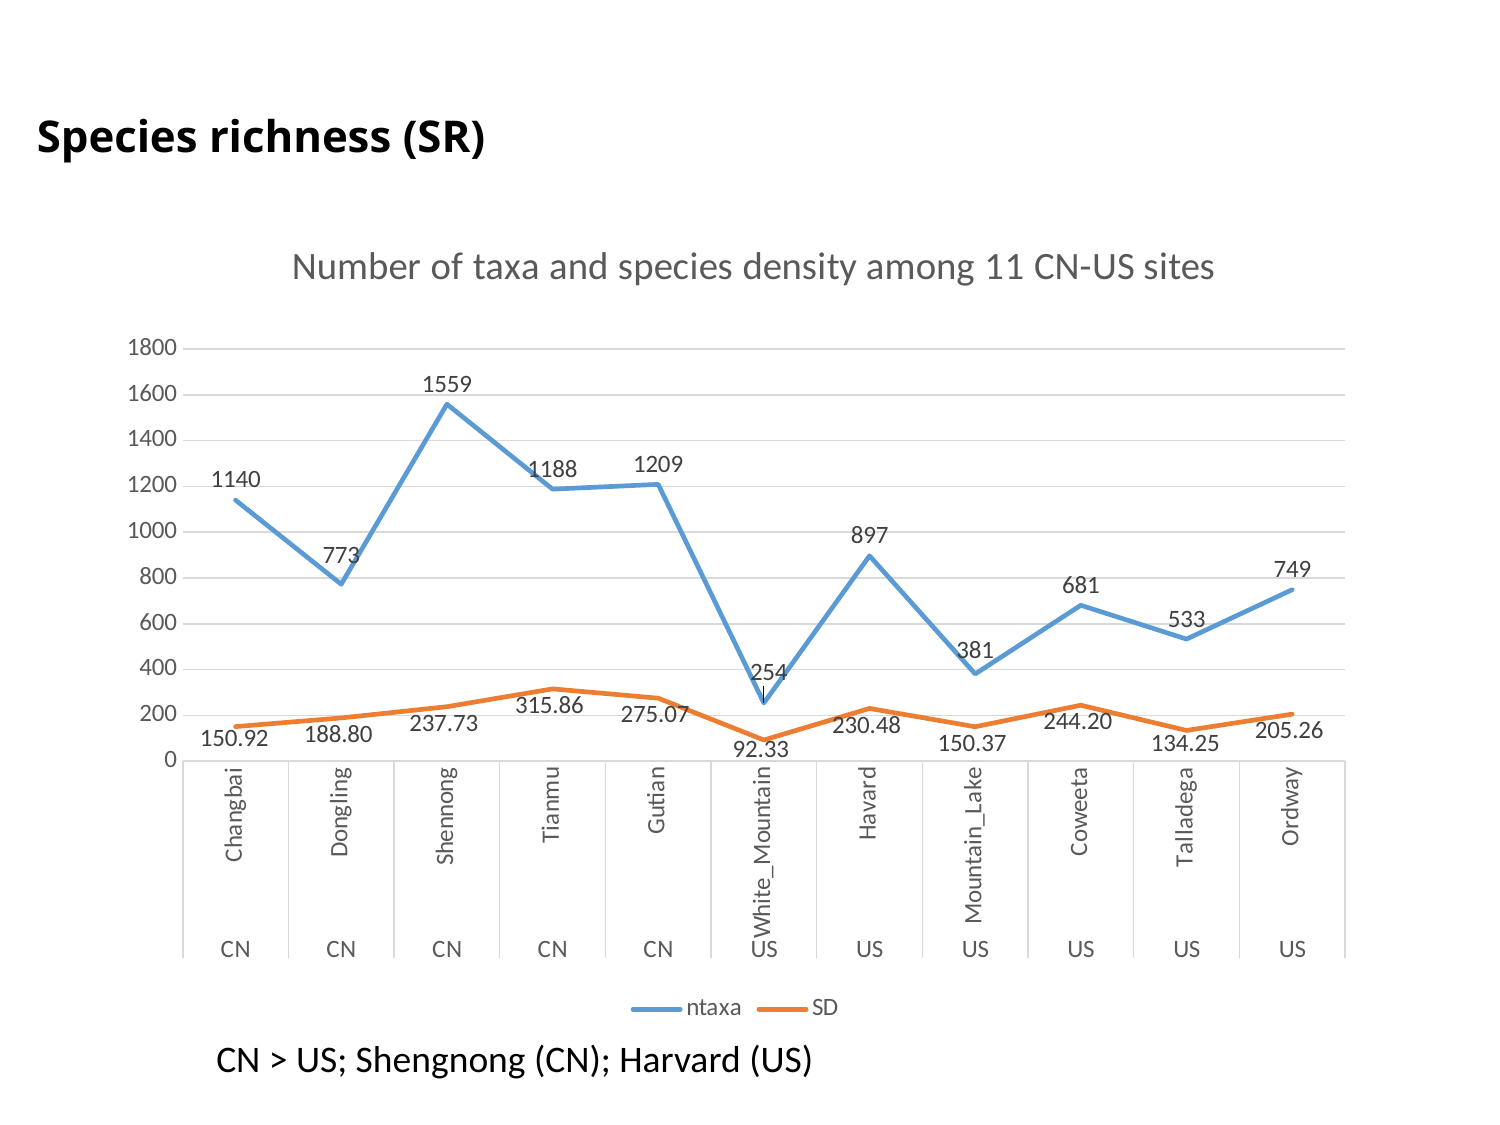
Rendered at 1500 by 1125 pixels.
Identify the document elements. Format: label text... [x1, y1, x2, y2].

text_box CN > US; Shengnong (CN); Harvard (US) [201, 1028, 1093, 1088]
chart [101, 234, 1371, 1028]
text_box Species richness (SR) [22, 101, 857, 169]
